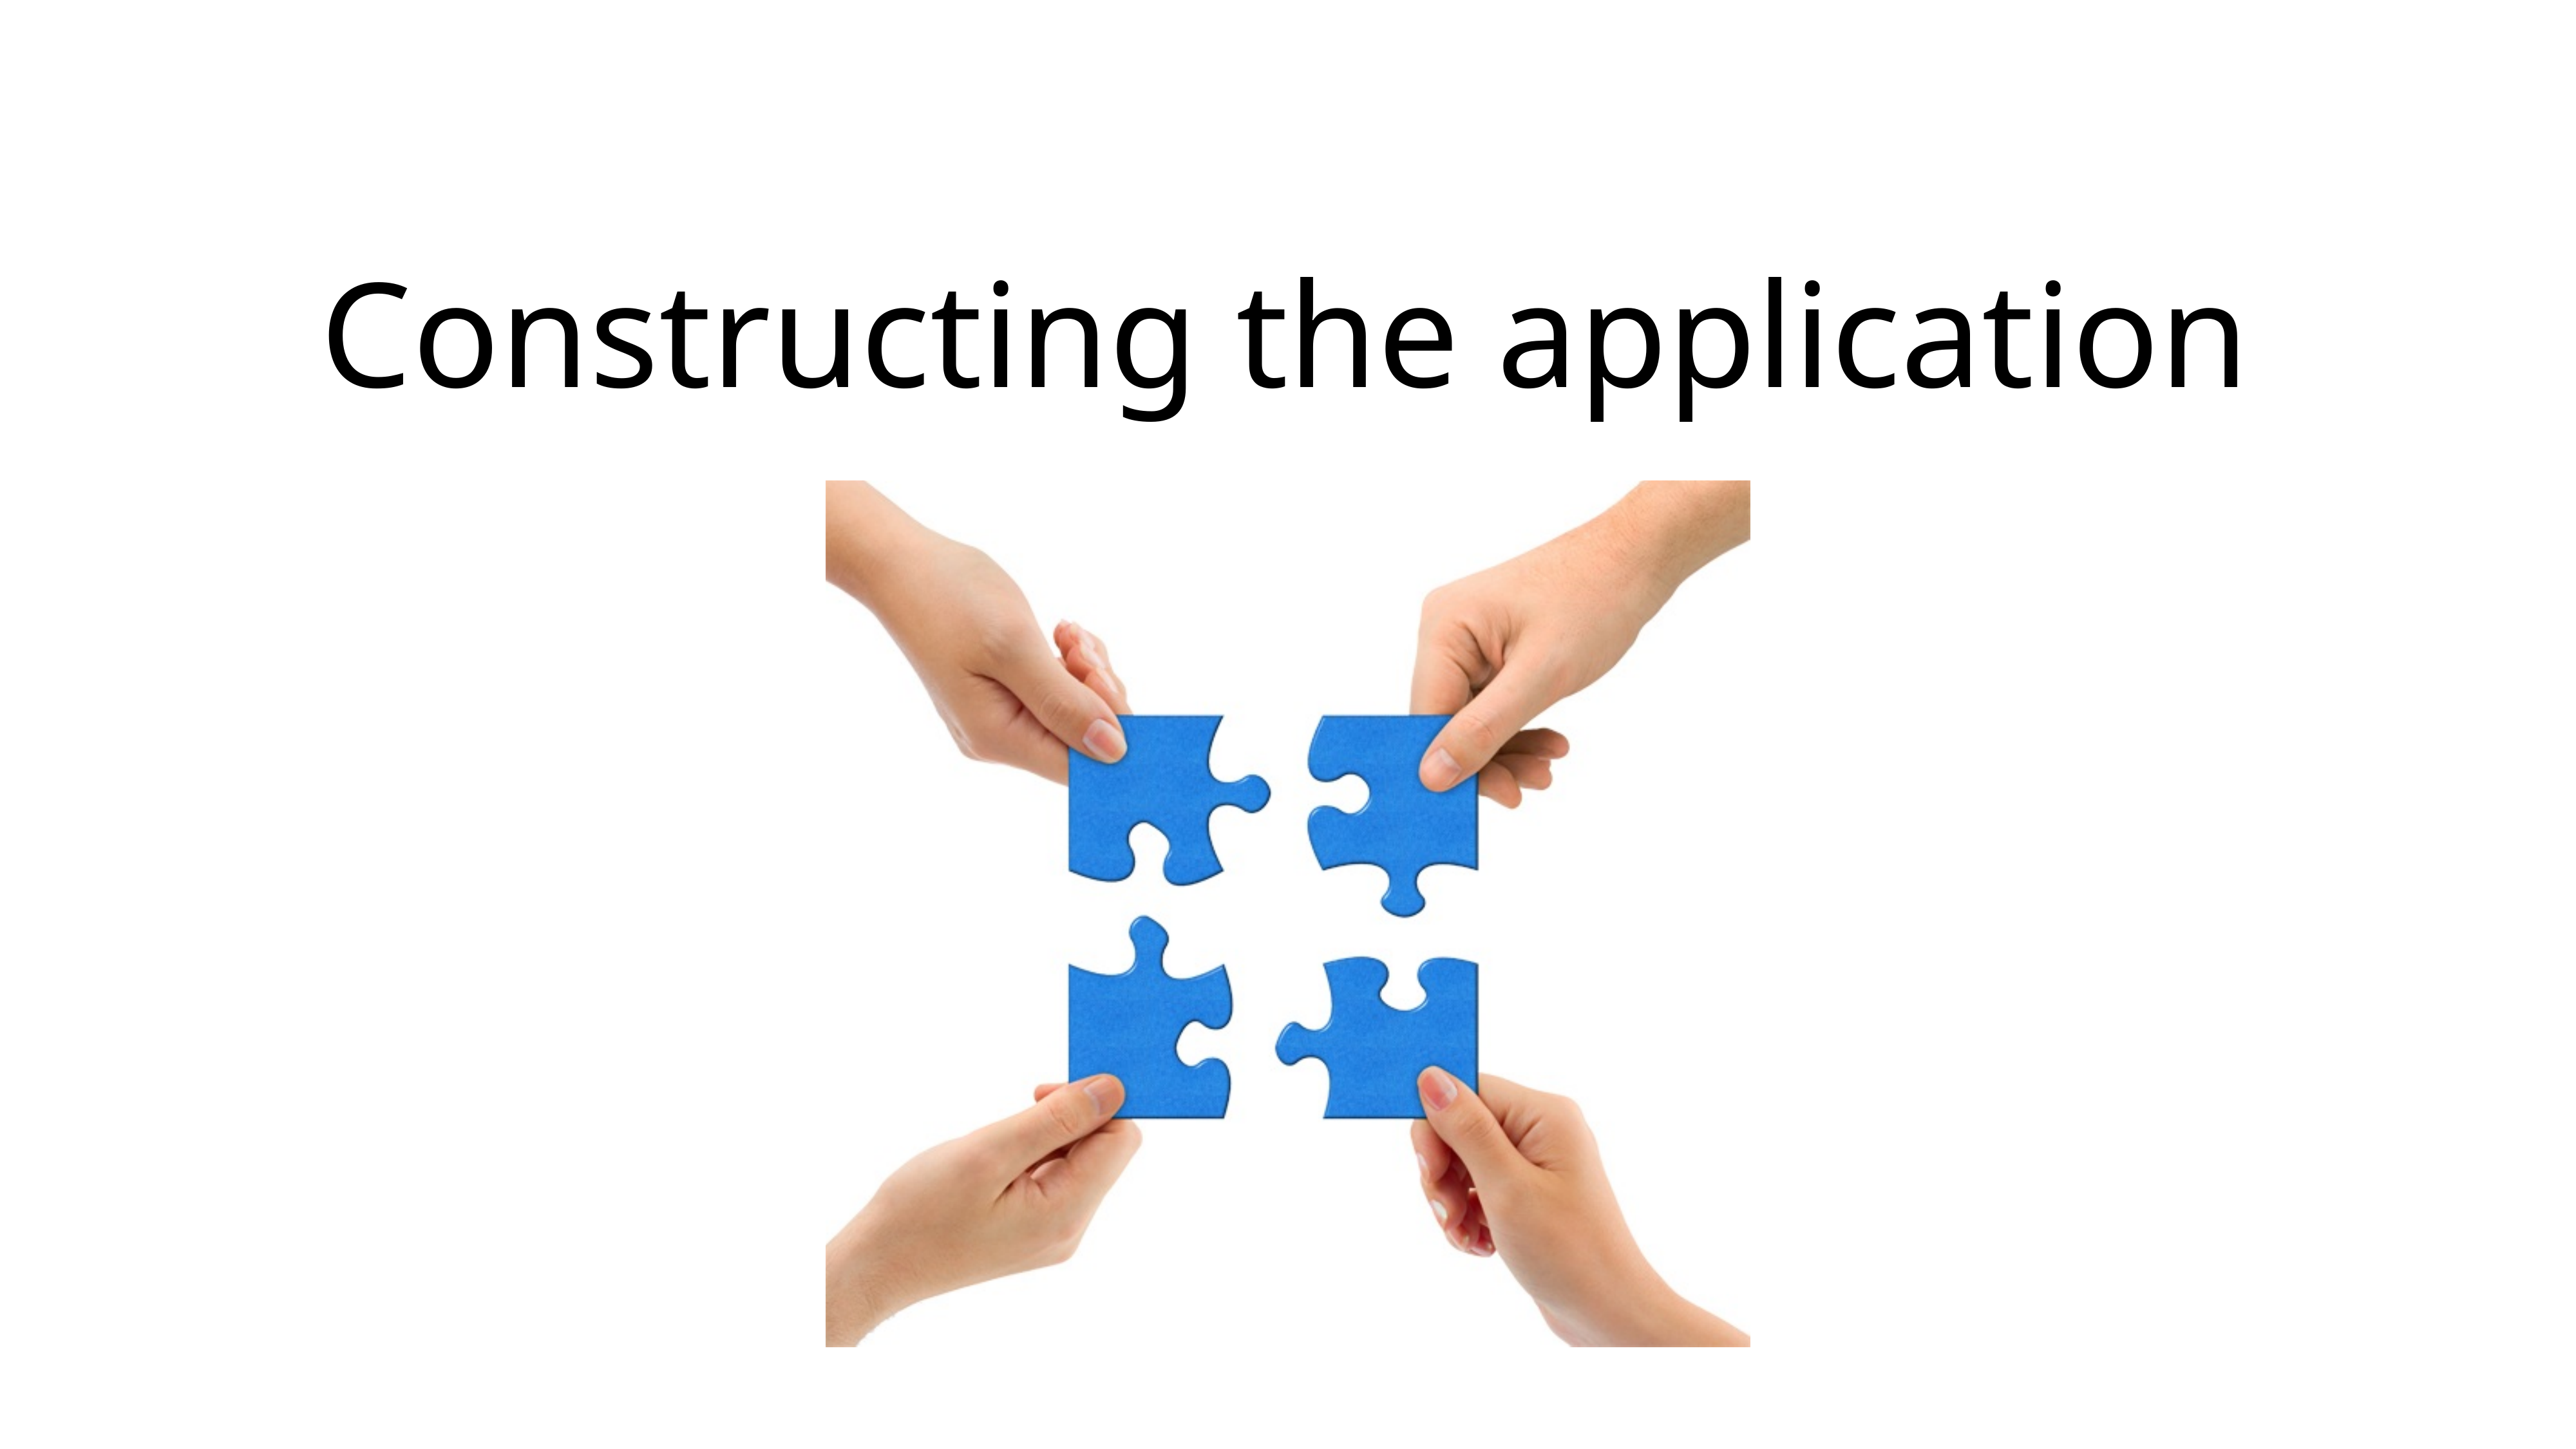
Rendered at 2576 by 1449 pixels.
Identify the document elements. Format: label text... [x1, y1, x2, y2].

picture [826, 480, 1750, 1347]
title Constructing the application [0, 209, 2573, 450]
